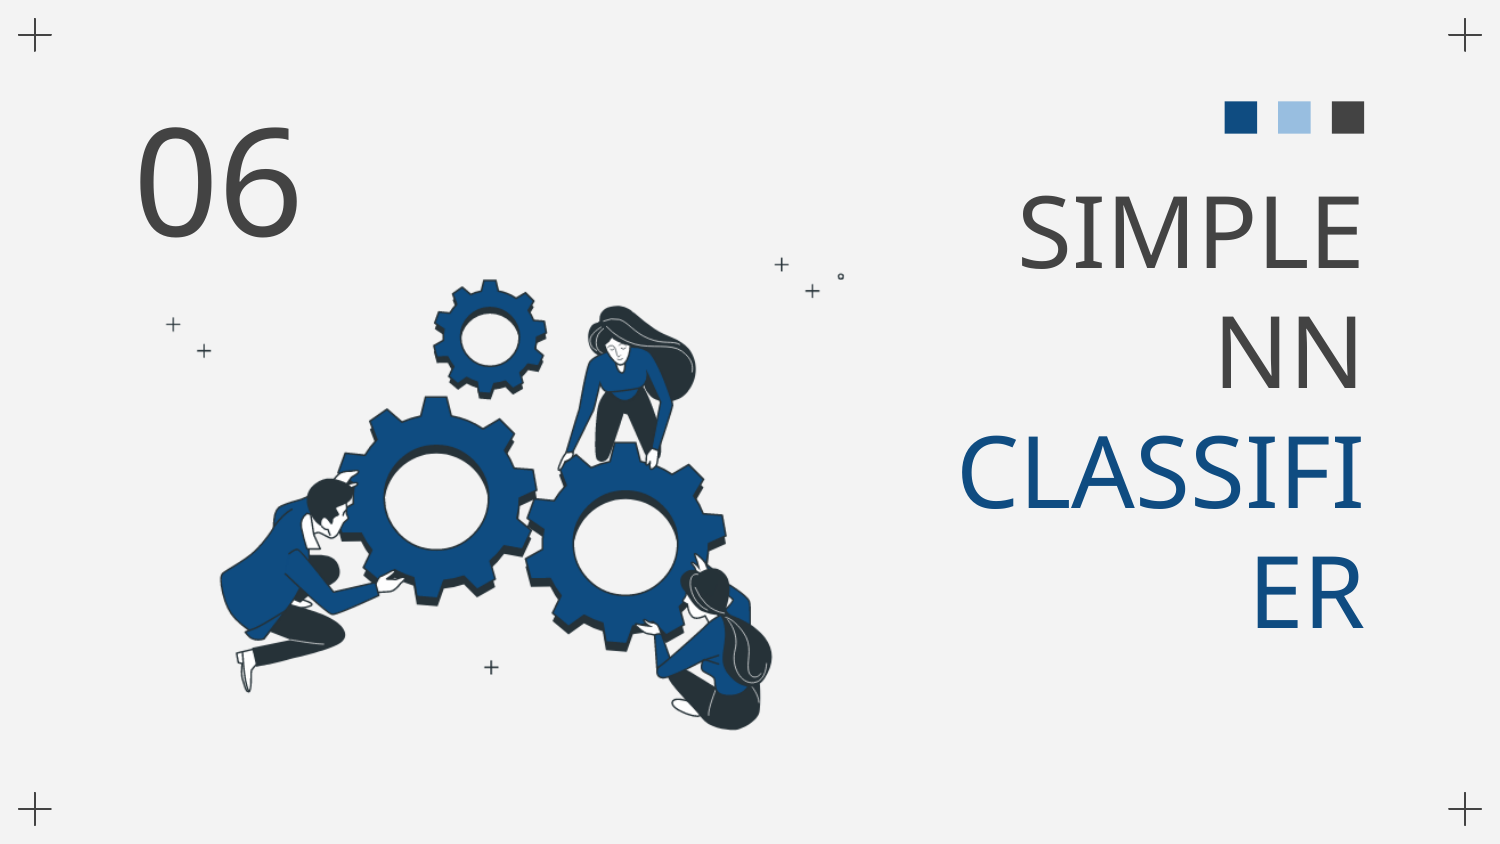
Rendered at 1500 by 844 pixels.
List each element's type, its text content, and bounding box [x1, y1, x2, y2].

text_box [1278, 101, 1311, 134]
picture [153, 239, 858, 743]
title SIMPLE NN CLASSIFIER [887, 382, 1381, 664]
text_box [1331, 101, 1365, 134]
title 06 [118, 86, 688, 268]
text_box [1224, 101, 1258, 134]
